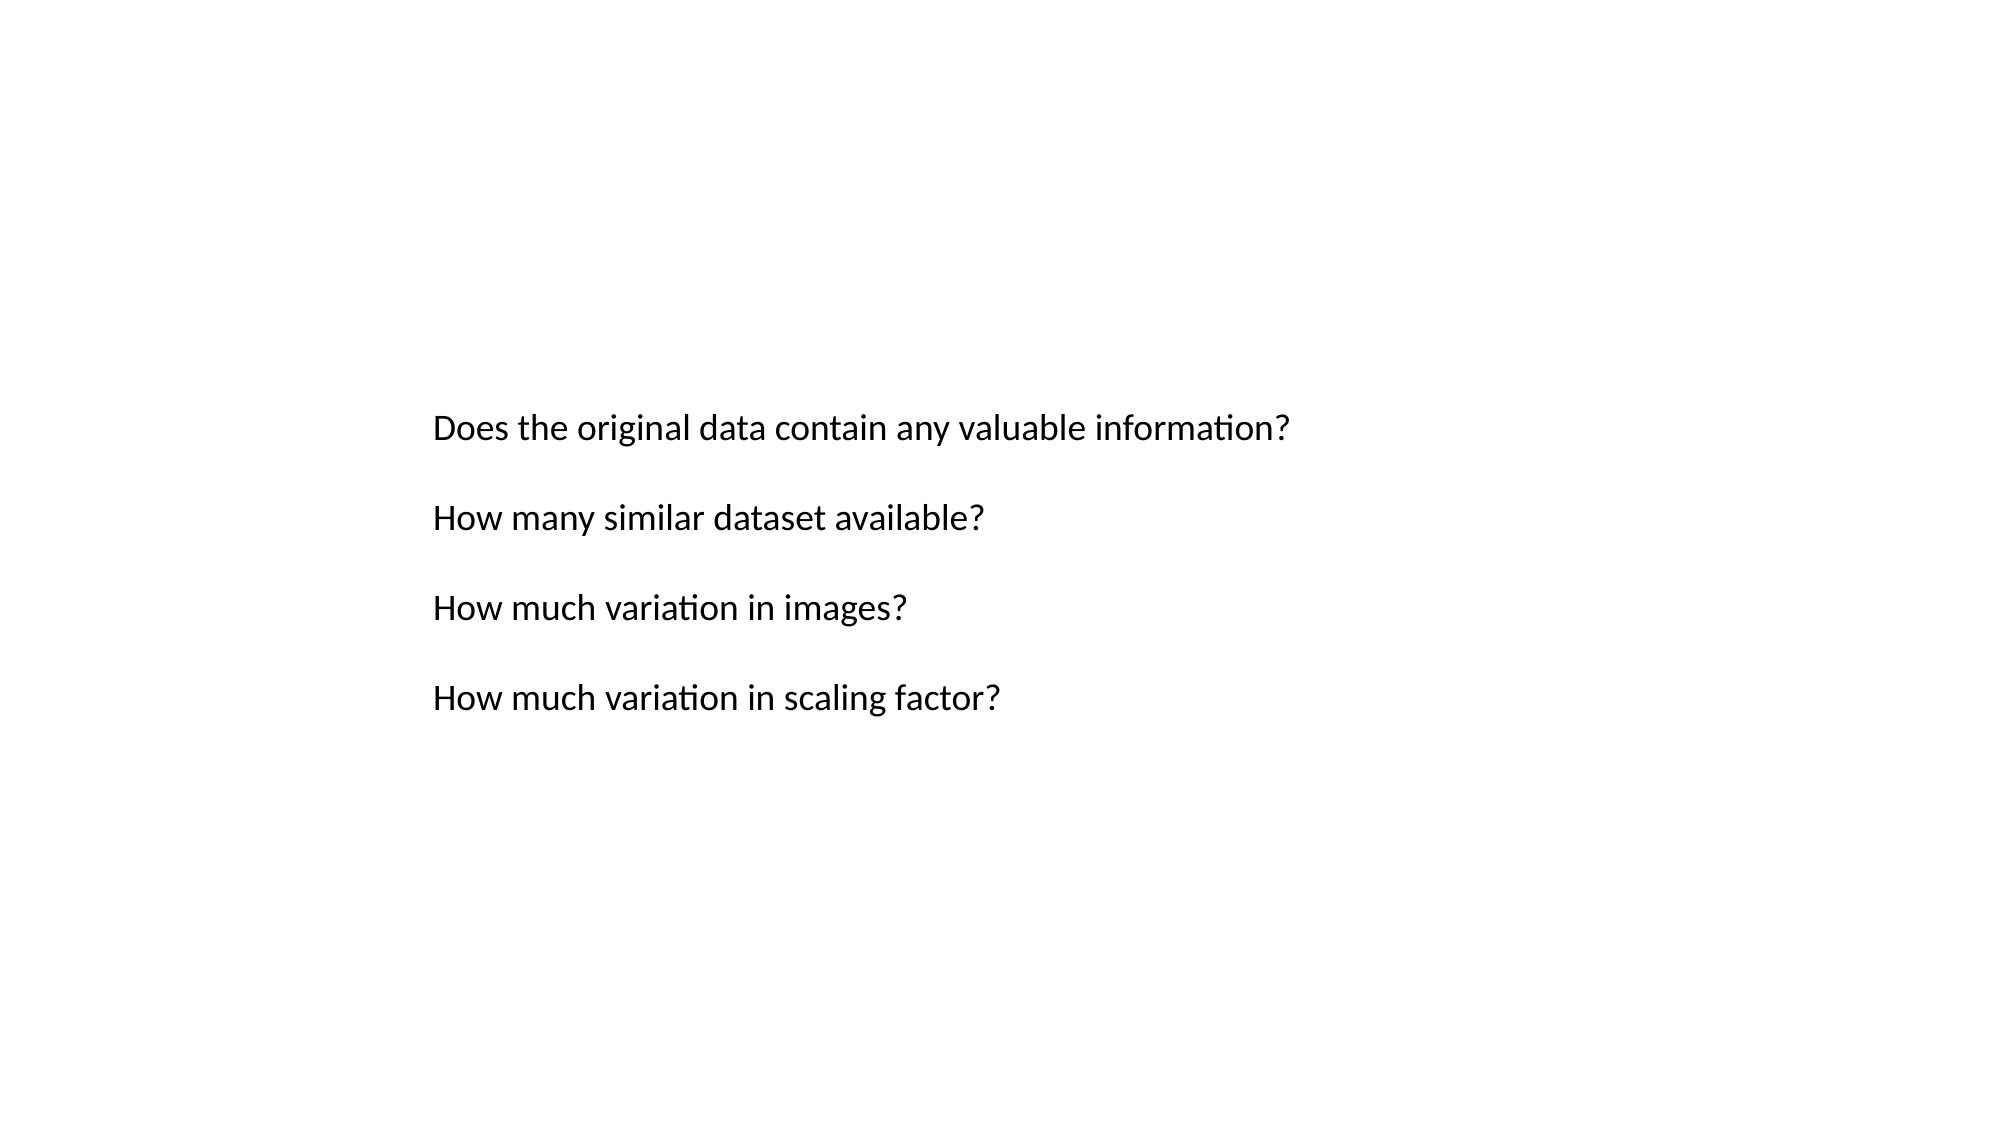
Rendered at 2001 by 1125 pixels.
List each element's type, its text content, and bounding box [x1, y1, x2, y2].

text_box Does the original data contain any valuable information? How many similar dataset available? How much variation in images? How much variation in scaling factor? [418, 395, 1582, 726]
